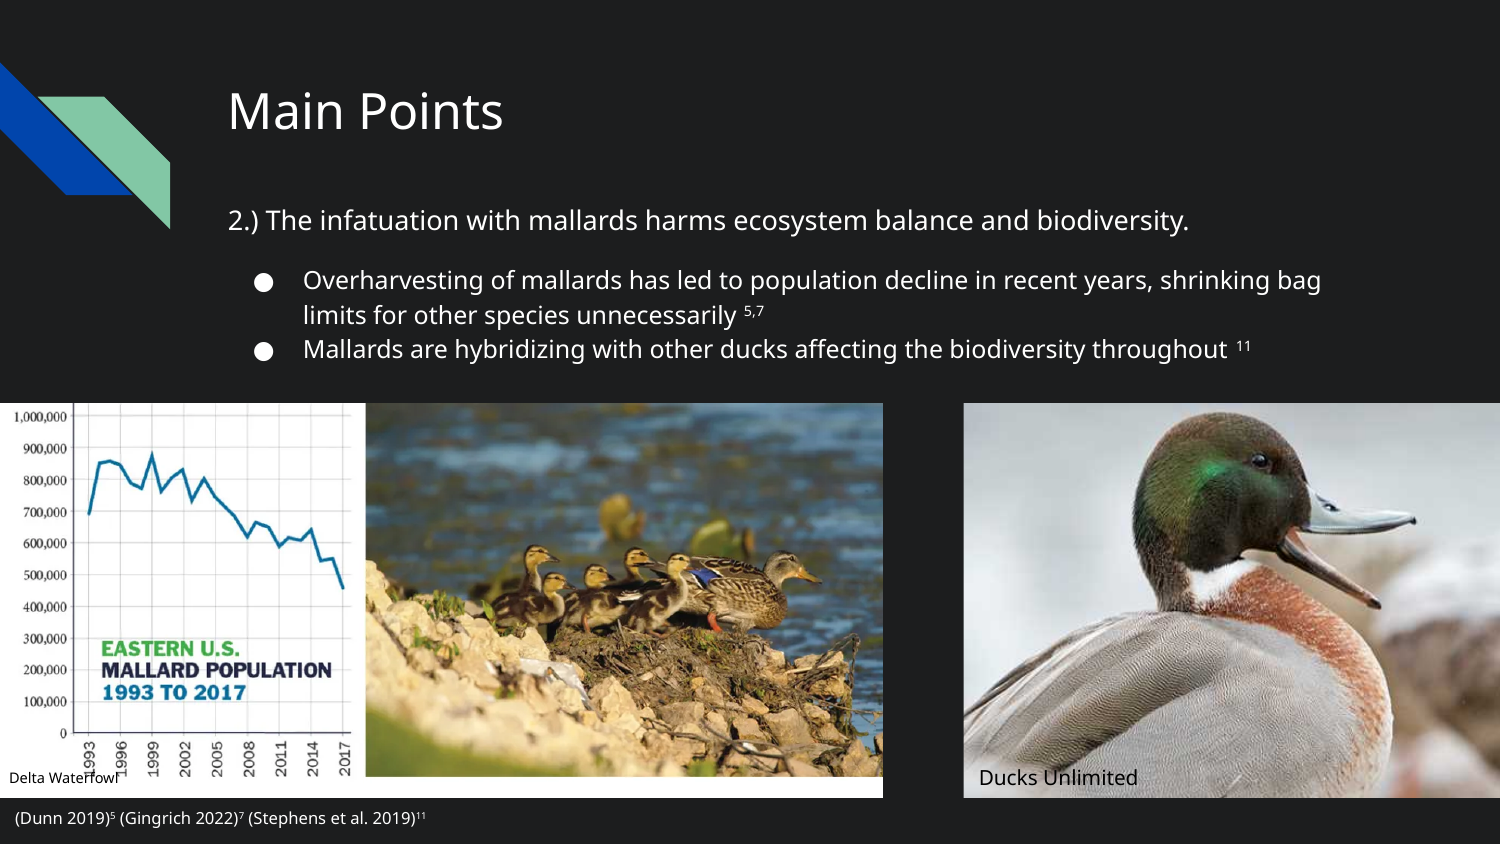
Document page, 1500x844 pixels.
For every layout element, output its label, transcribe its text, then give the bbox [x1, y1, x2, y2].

picture [0, 403, 883, 798]
title Main Points [212, 64, 1368, 183]
list 2.) The infatuation with mallards harms ecosystem balance and biodiversity. Overharvesting of mallards has led to population decline in recent years, shrinking bag limits for other species unnecessarily 5,7 Mallards are hybridizing with other ducks affecting the biodiversity throughout 11 [212, 183, 1368, 661]
text_box (Dunn 2019)5 (Gingrich 2022)7 (Stephens et al. 2019)11 [0, 805, 479, 840]
picture [963, 403, 1500, 798]
